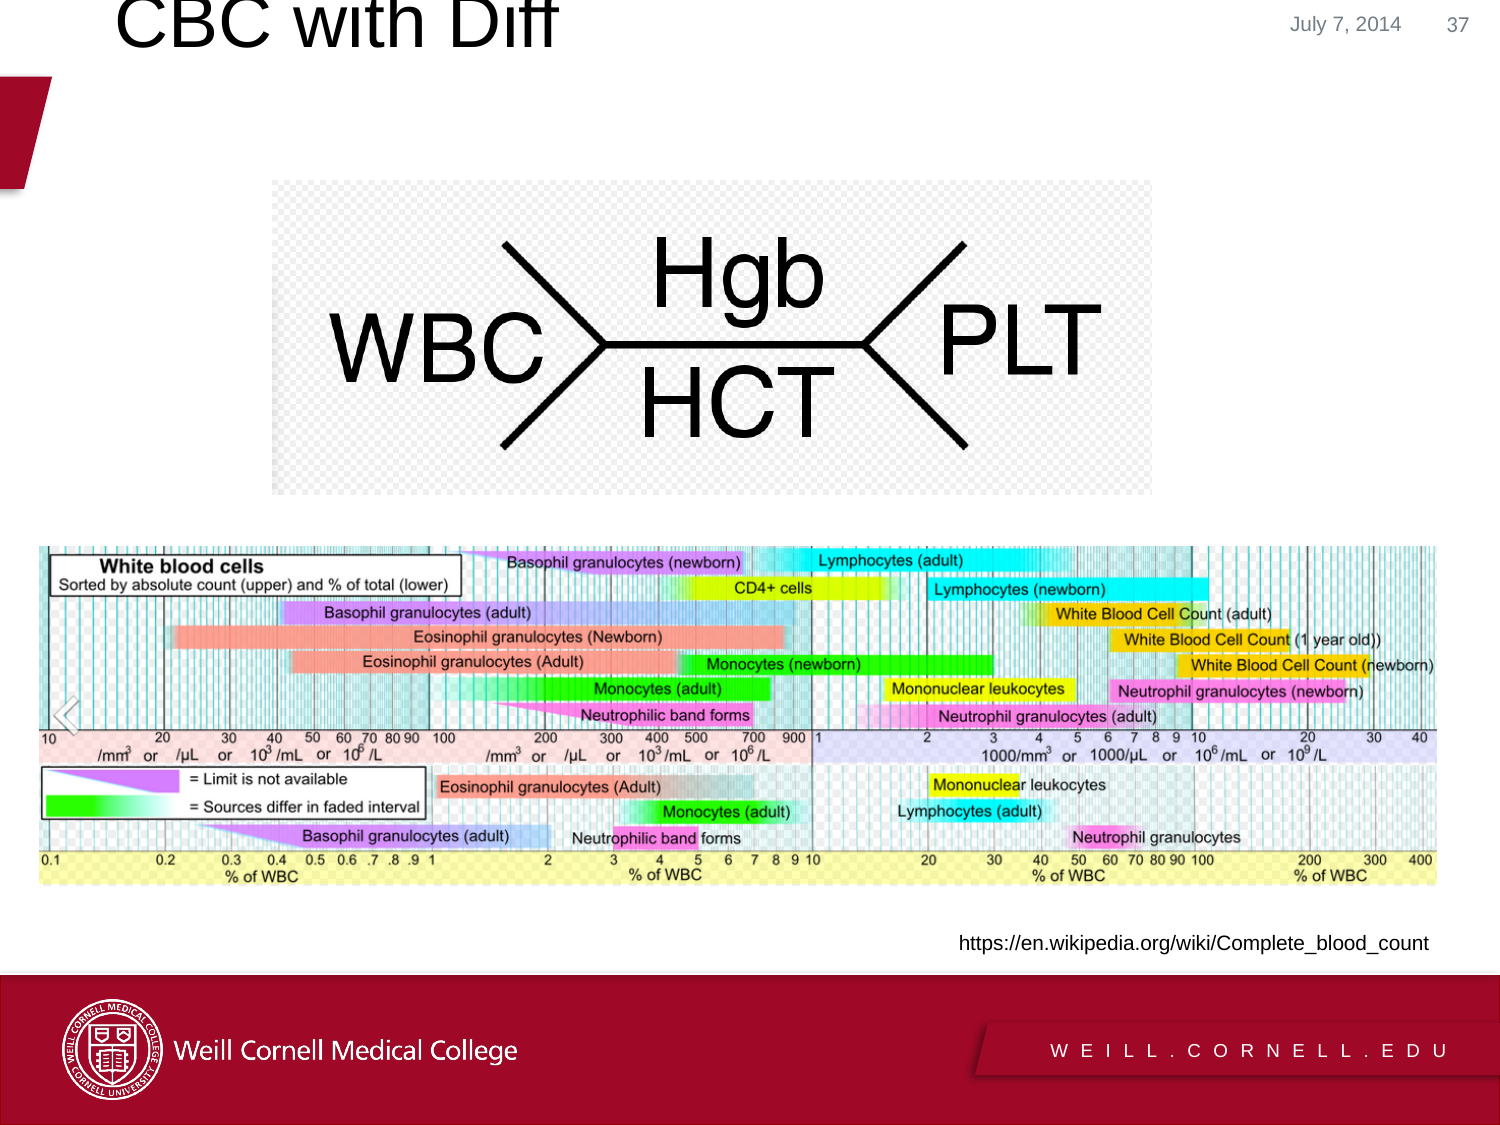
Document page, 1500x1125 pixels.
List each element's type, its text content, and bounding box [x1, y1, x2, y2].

text_box https://en.wikipedia.org/wiki/Complete_blood_count [943, 921, 1459, 962]
picture [62, 999, 517, 1100]
slide_number 37 [1416, 4, 1500, 42]
picture [39, 546, 1437, 887]
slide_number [1310, 4, 1416, 42]
text_box CBC with Diff [99, 0, 1310, 166]
picture [271, 180, 1152, 495]
text_box [99, 166, 1368, 544]
